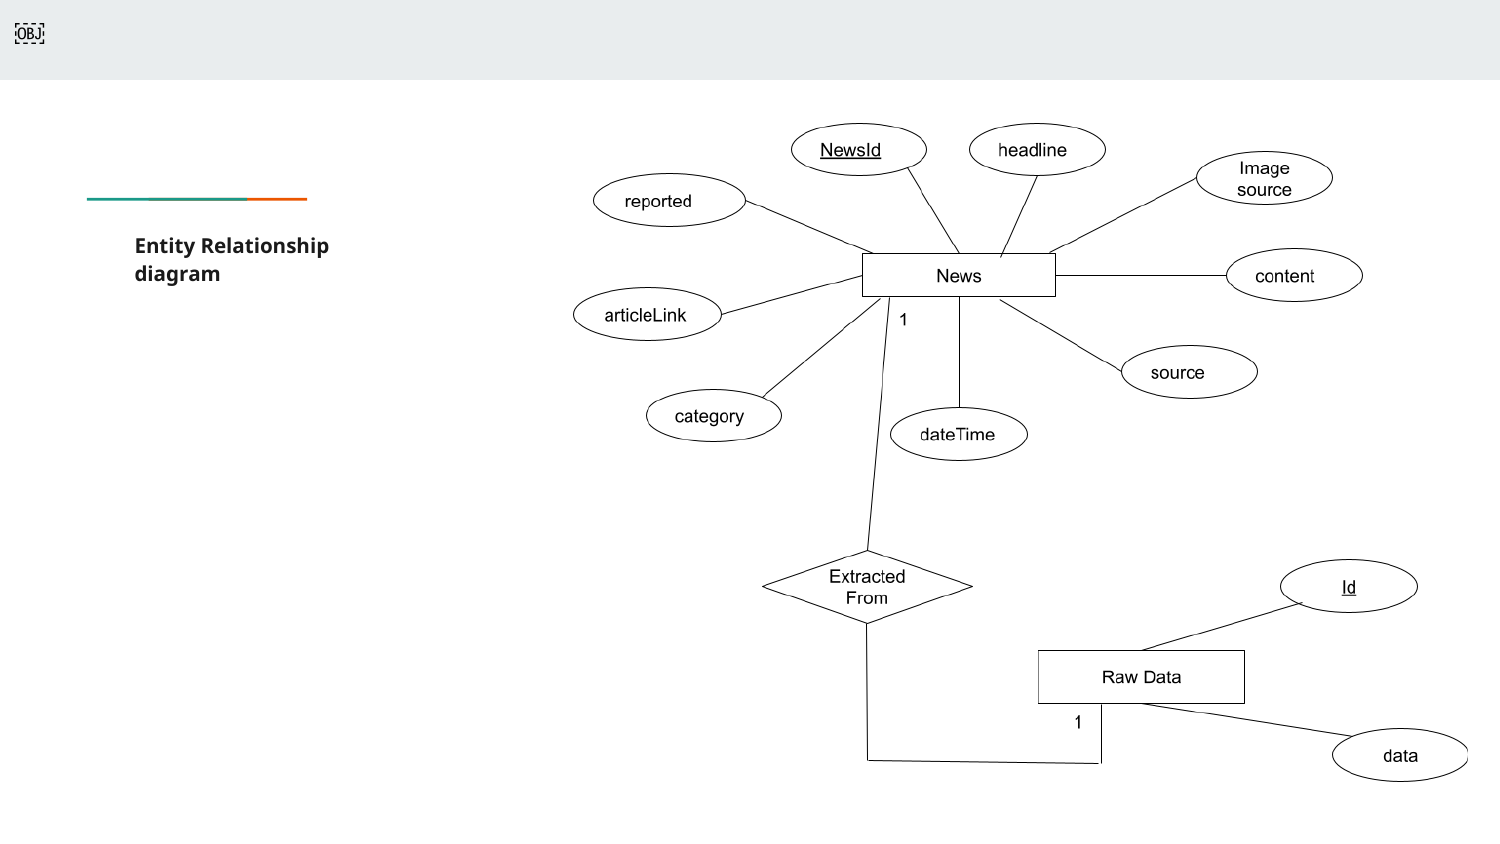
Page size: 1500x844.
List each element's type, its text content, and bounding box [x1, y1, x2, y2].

picture [531, 89, 1468, 791]
title Entity Relationship diagram [119, 216, 526, 305]
text_box ￼ [0, 0, 493, 65]
